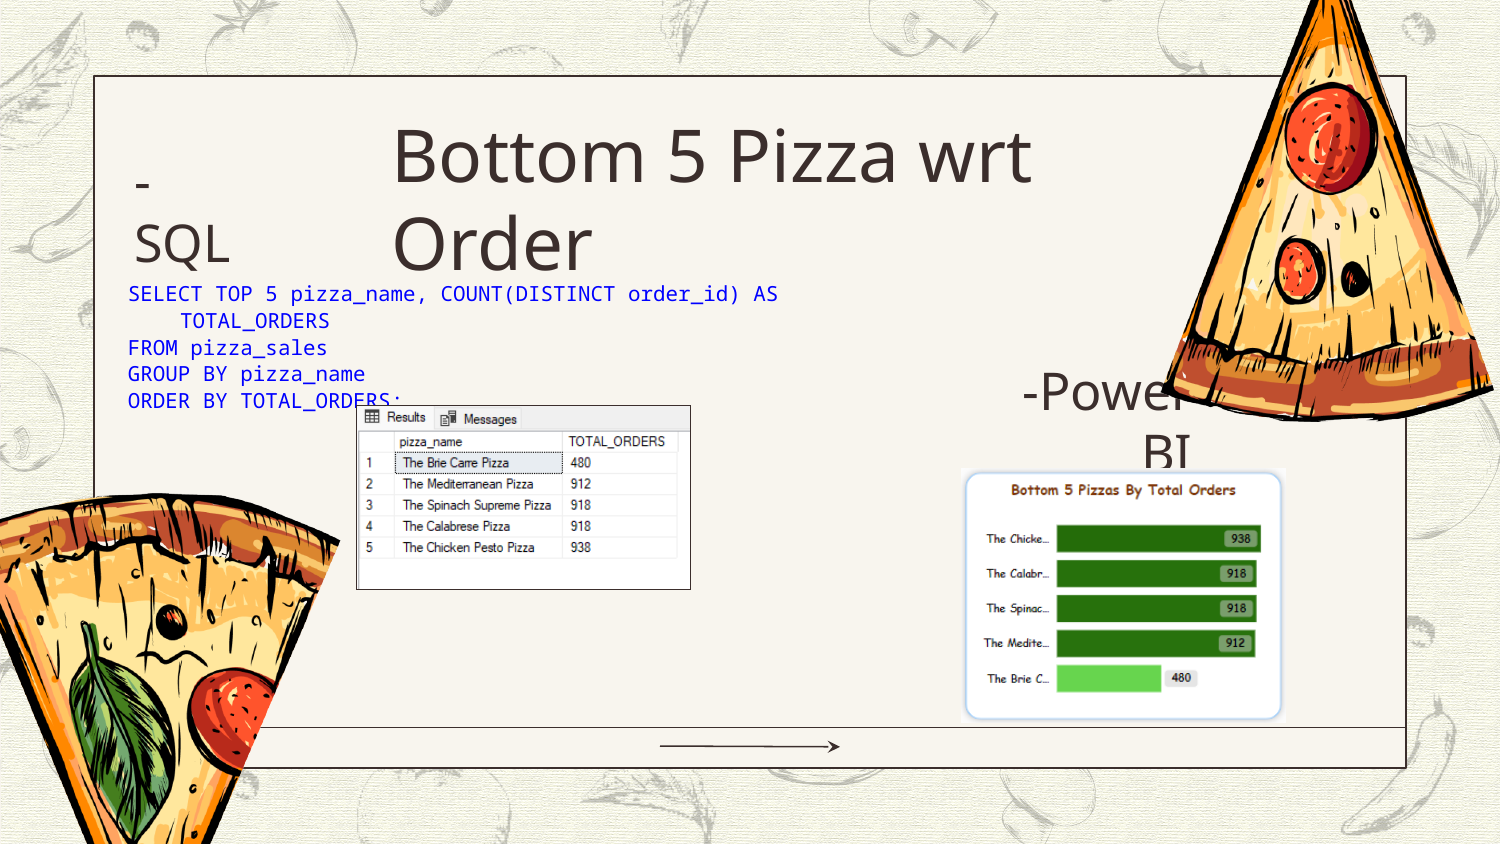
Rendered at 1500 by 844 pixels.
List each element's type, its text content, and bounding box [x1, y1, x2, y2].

subtitle SELECT TOP 5 pizza_name, COUNT(DISTINCT order_id) AS TOTAL_ORDERS FROM pizza_sales GROUP BY pizza_name ORDER BY TOTAL_ORDERS; [89, 264, 892, 389]
subtitle -SQL [119, 202, 256, 264]
text_box Bottom 5 Pizza wrt Order [376, 94, 1080, 188]
picture [0, 0, 1500, 844]
subtitle -Power BI [964, 412, 1208, 467]
